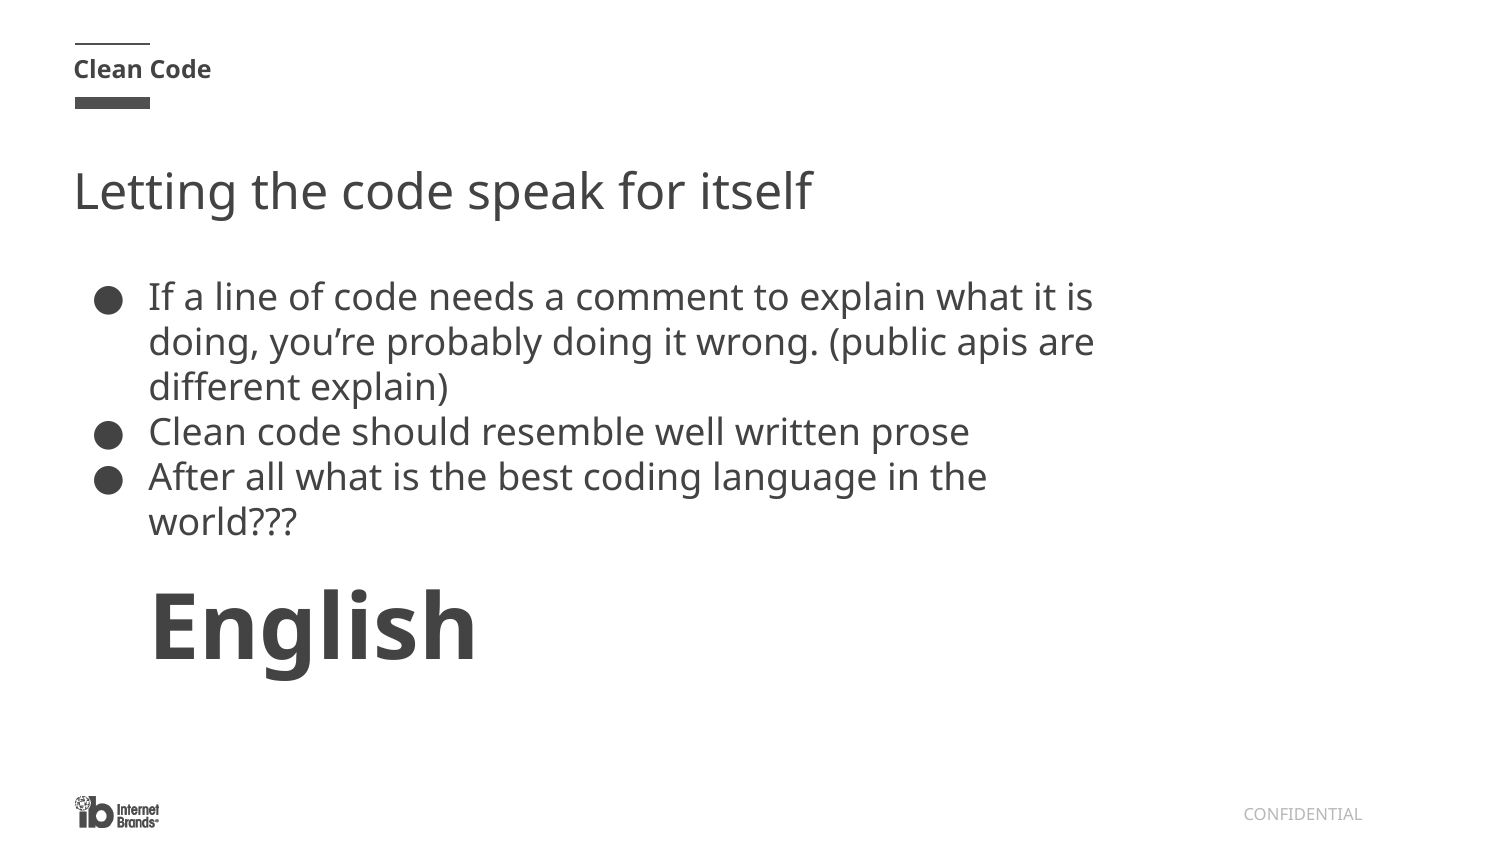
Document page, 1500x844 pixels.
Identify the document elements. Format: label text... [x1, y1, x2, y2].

picture [75, 796, 159, 828]
subtitle Clean Code [58, 46, 1276, 91]
title Letting the code speak for itself [58, 121, 1276, 259]
list If a line of code needs a comment to explain what it is doing, you’re probably doing it wrong. (public apis are different explain) Clean code should resemble well written prose After all what is the best coding language in the world??? English [58, 258, 1123, 754]
